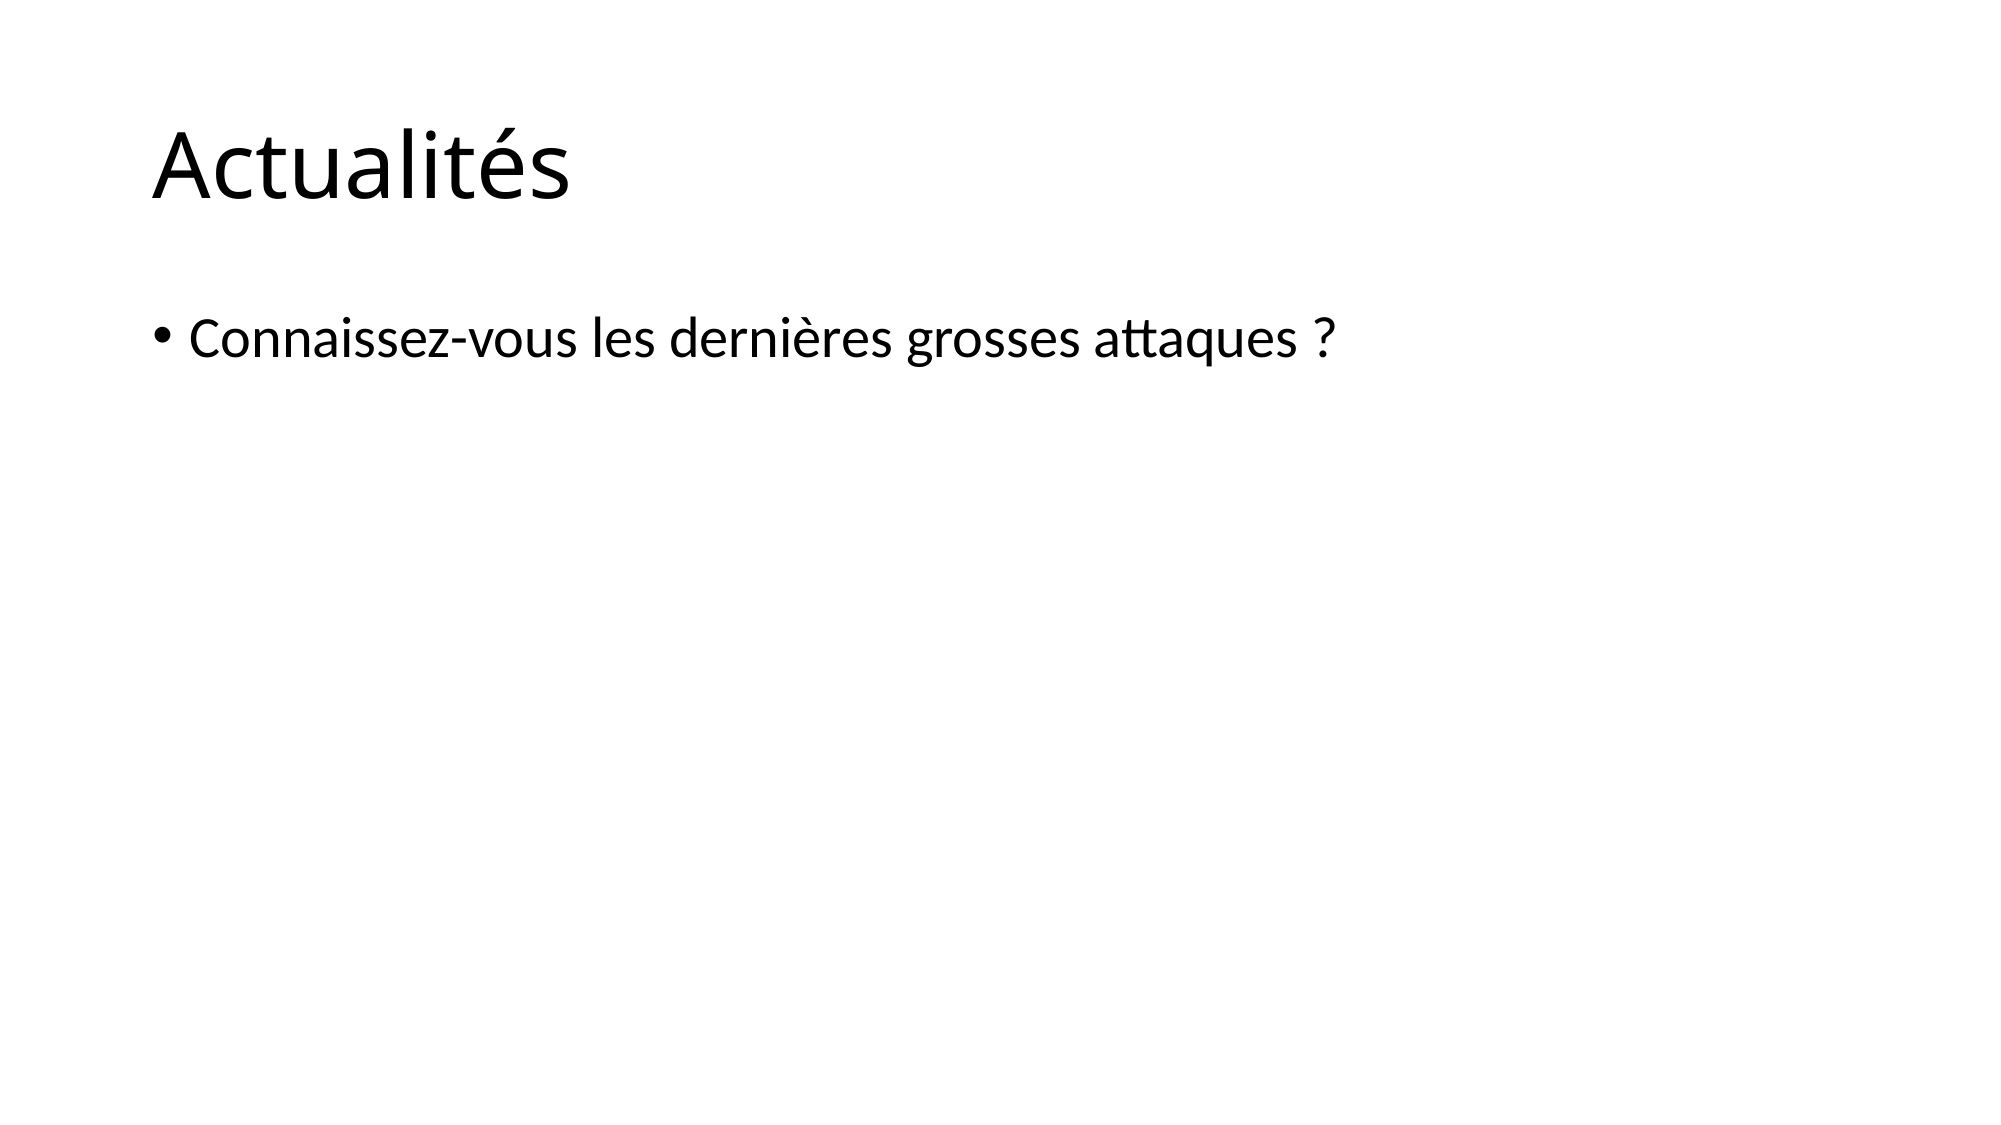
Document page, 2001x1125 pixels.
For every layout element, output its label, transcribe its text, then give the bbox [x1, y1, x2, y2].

title Actualités [137, 59, 1863, 278]
list Connaissez-vous les dernières grosses attaques ? [137, 299, 1863, 1014]
